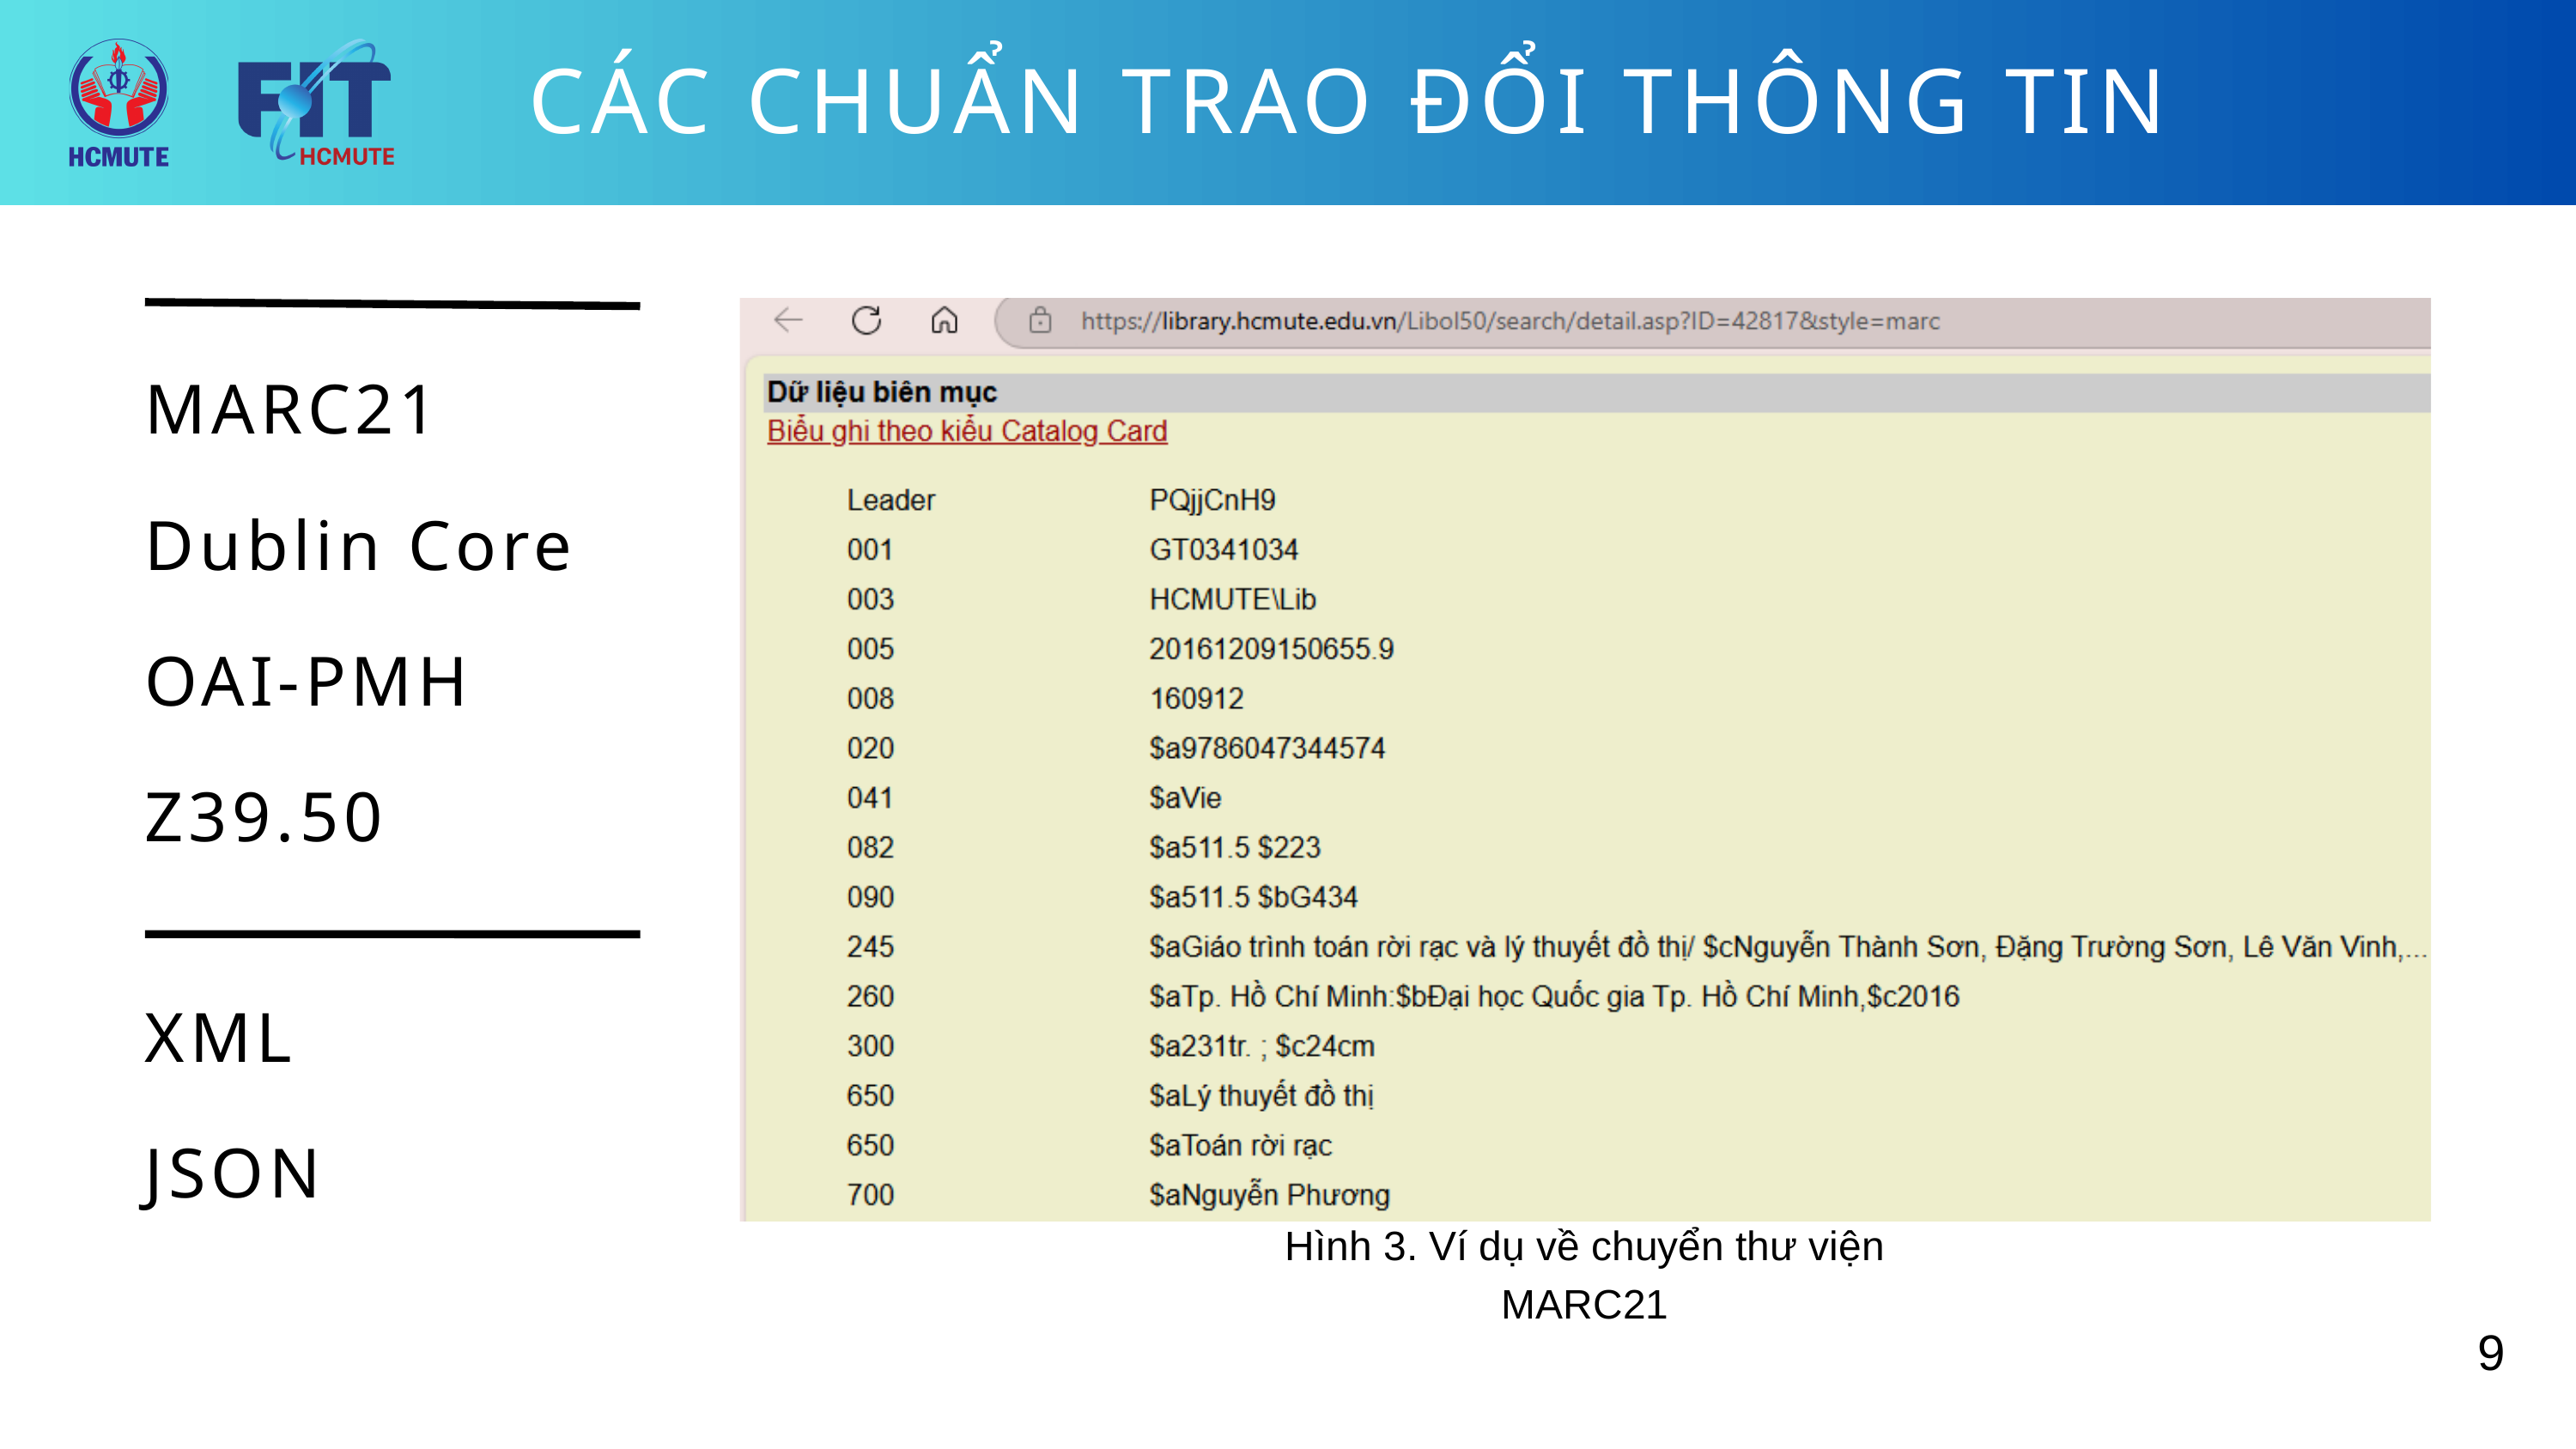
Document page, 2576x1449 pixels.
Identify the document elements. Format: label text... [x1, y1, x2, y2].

text_box [739, 298, 2432, 1222]
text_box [0, 0, 2576, 206]
text_box XML JSON [144, 939, 435, 1212]
text_box MARC21 Dublin Core OAI-PMH Z39.50 [144, 312, 641, 856]
text_box Hình 3. Ví dụ về chuyển thư viện MARC21 [1196, 1211, 1975, 1327]
text_box 9 [2477, 1310, 2506, 1381]
